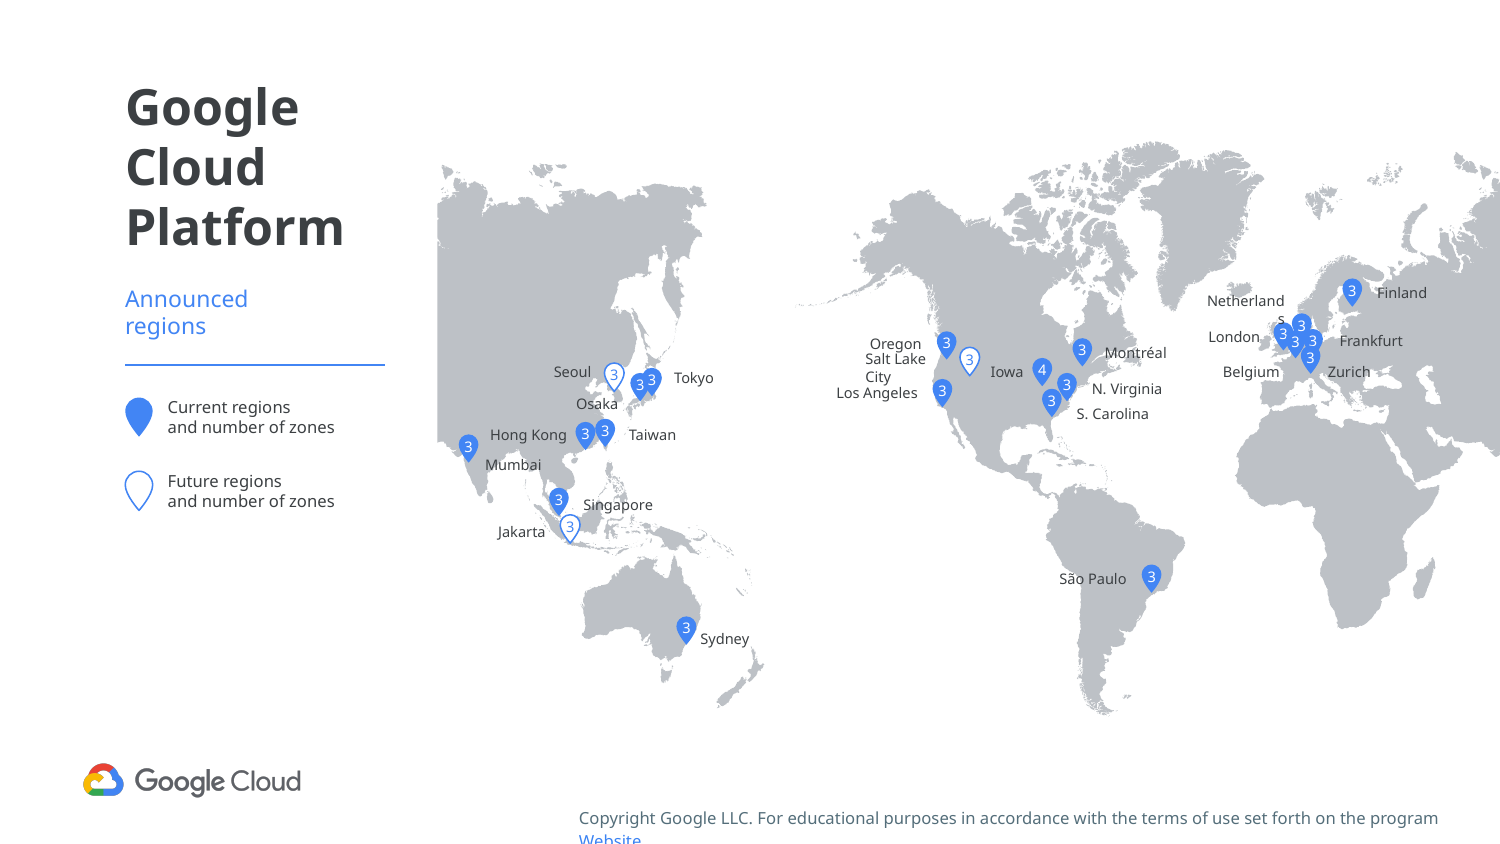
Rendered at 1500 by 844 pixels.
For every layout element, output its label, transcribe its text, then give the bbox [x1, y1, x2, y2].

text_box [125, 272, 1474, 659]
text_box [437, 108, 1500, 736]
text_box Copyright Google LLC. For educational purposes in accordance with the terms of use set forth on the program Website. [564, 789, 1493, 833]
text_box Google Cloud Platform Announced regions [124, 75, 438, 272]
picture [82, 759, 301, 801]
